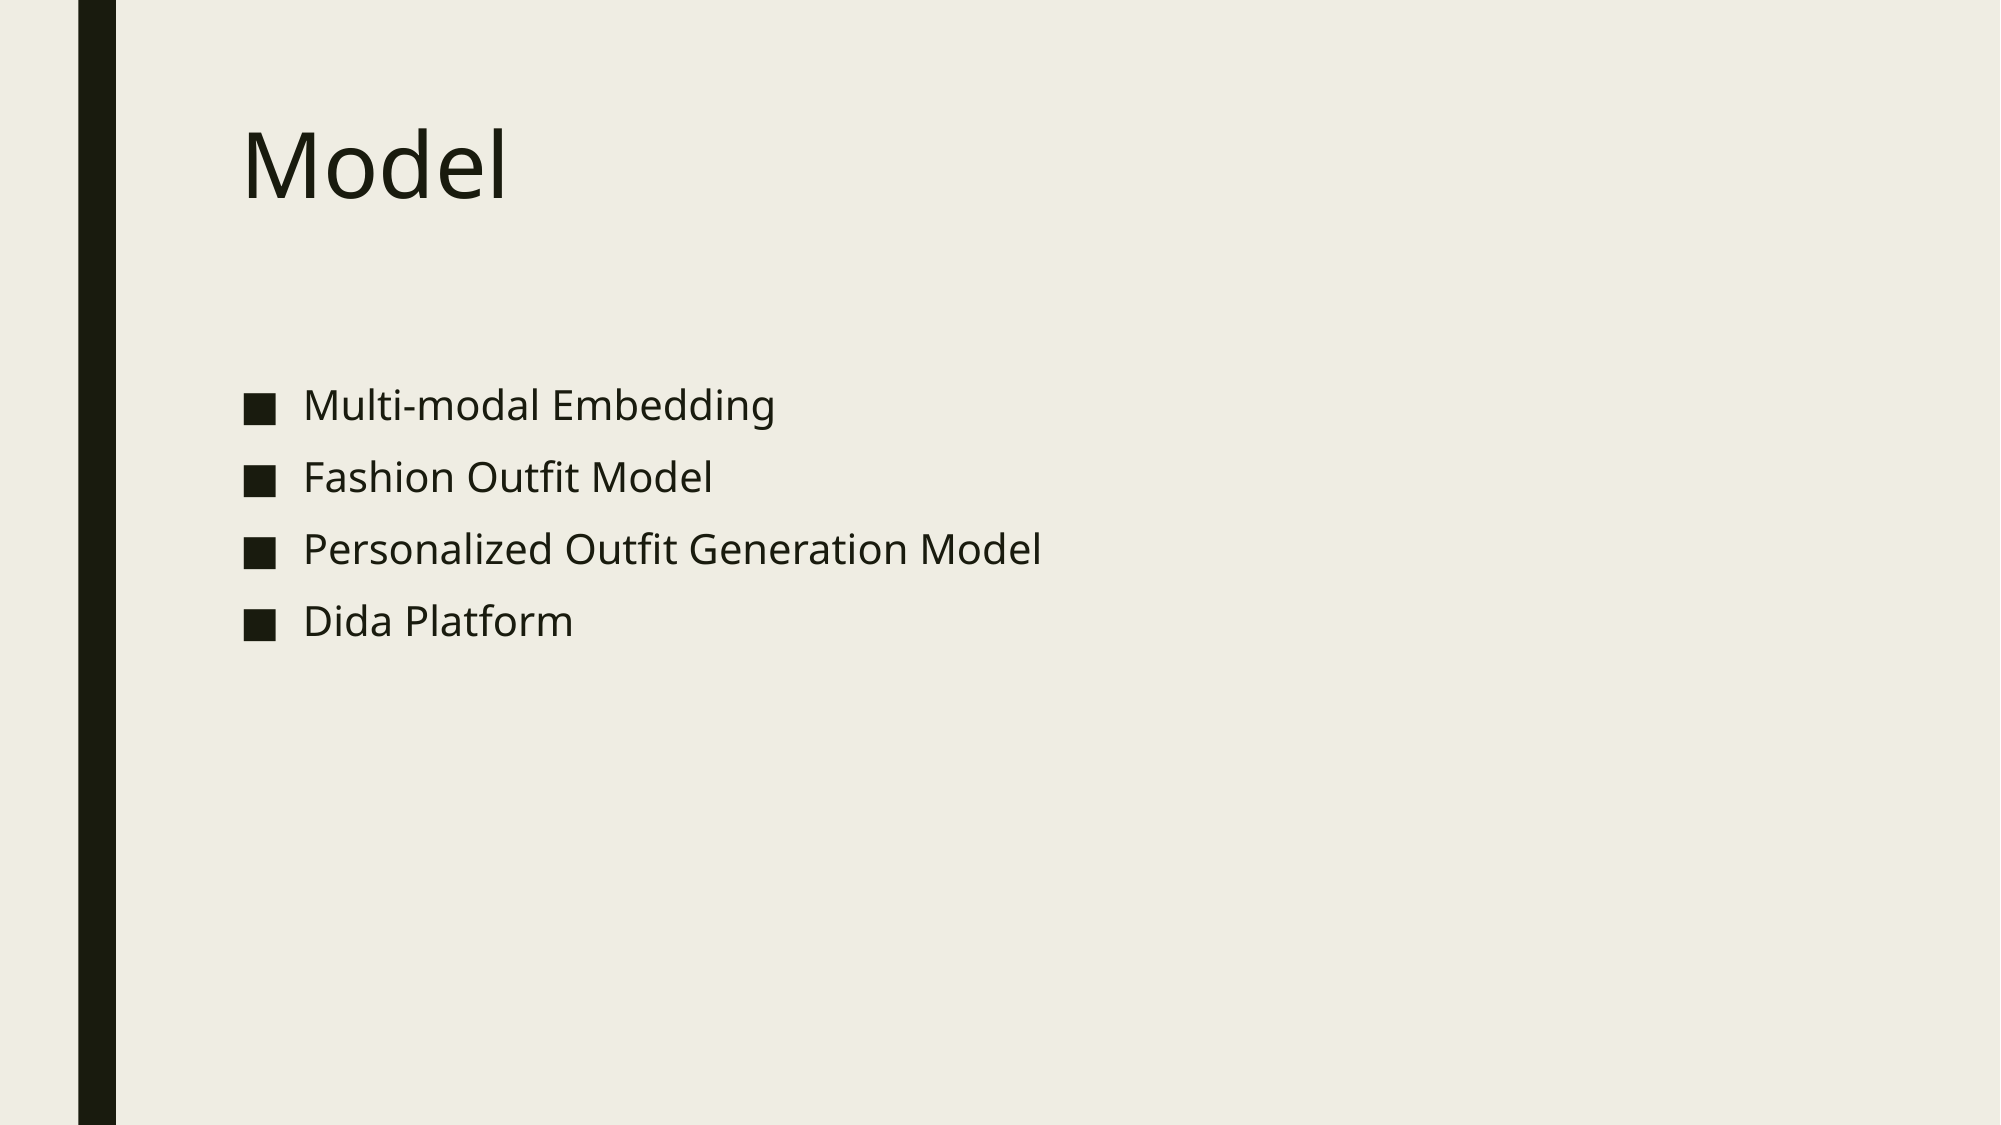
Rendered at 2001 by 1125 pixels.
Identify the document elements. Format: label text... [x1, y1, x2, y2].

list Multi-modal Embedding Fashion Outfit Model Personalized Outfit Generation Model Dida Platform [225, 375, 1800, 963]
title Model [225, 112, 1800, 357]
